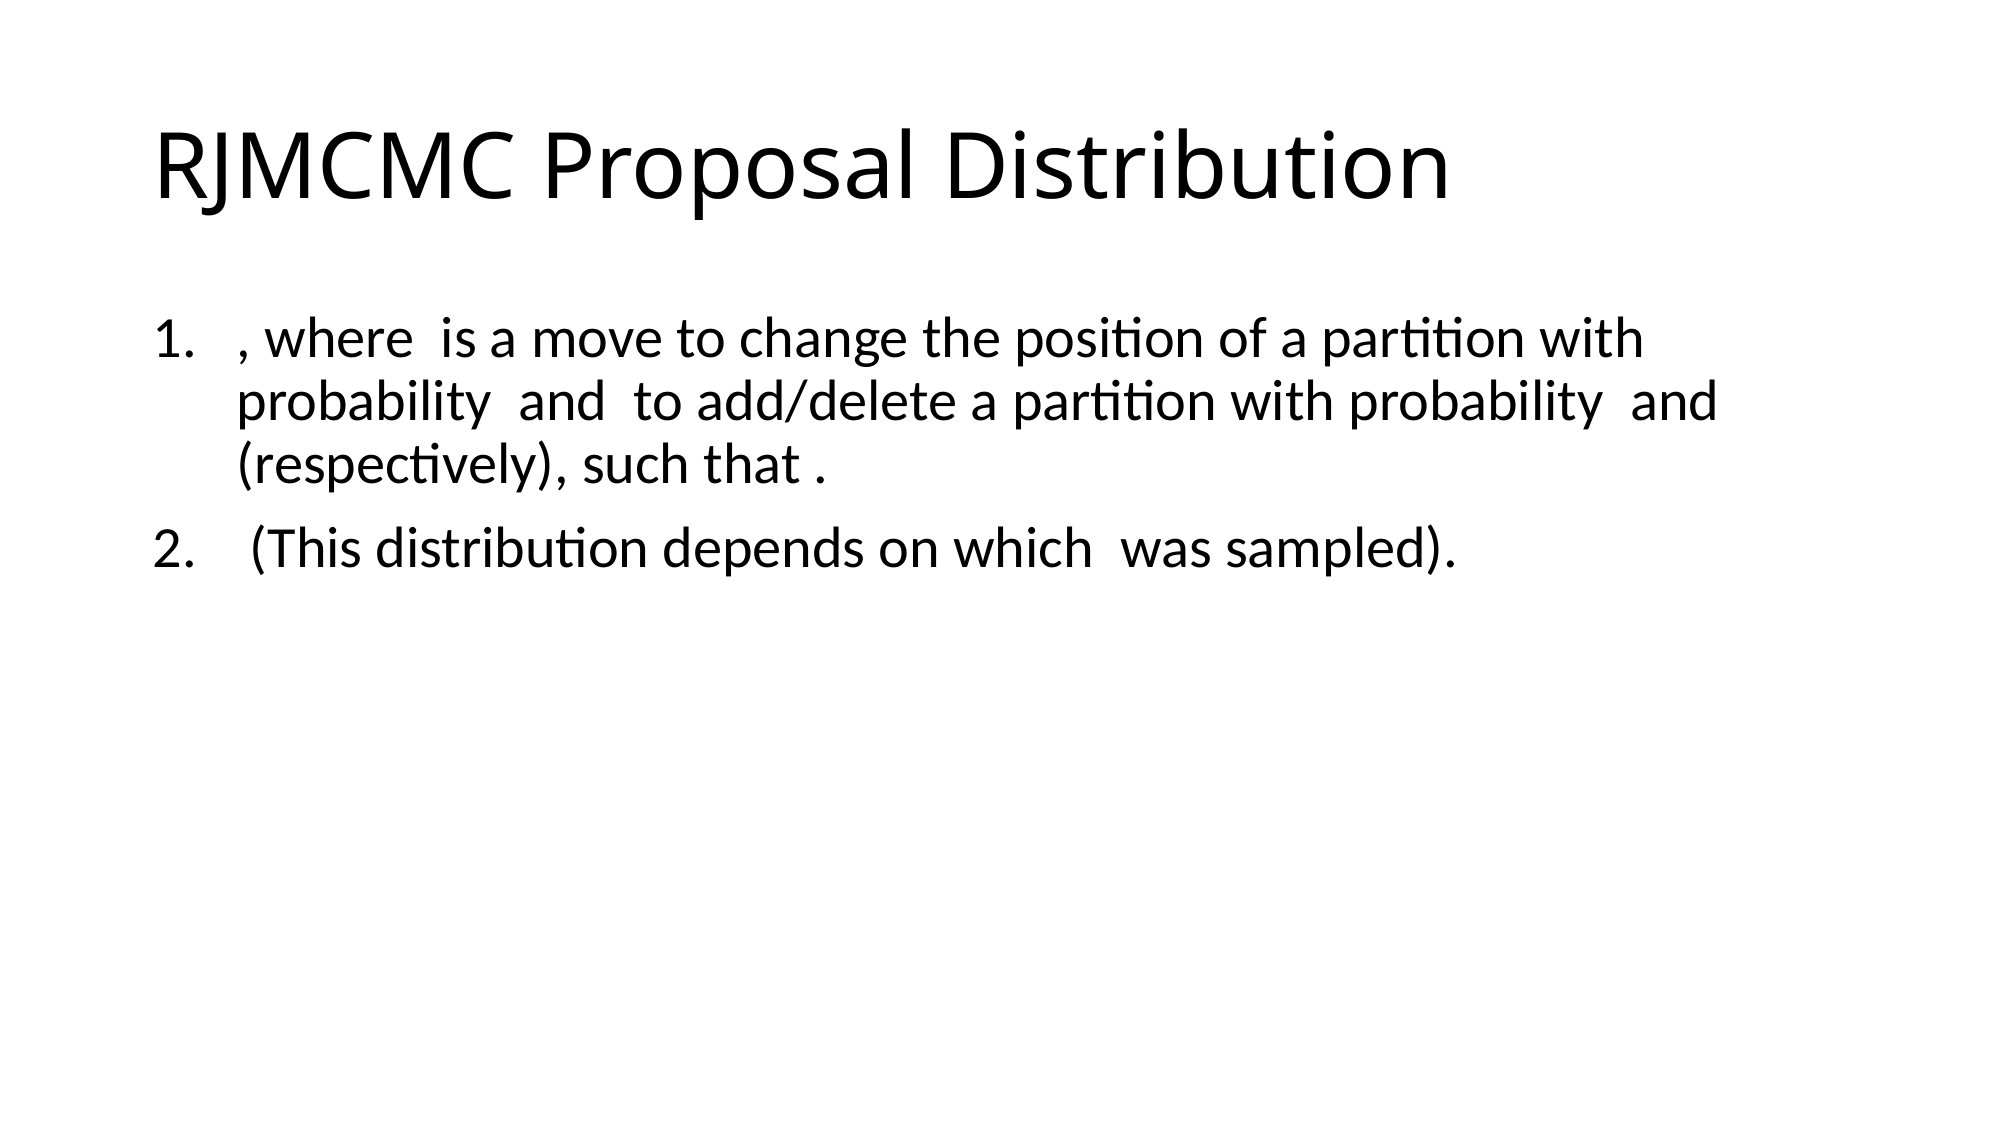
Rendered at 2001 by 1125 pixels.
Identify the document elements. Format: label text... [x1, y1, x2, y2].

title RJMCMC Proposal Distribution [137, 59, 1863, 278]
